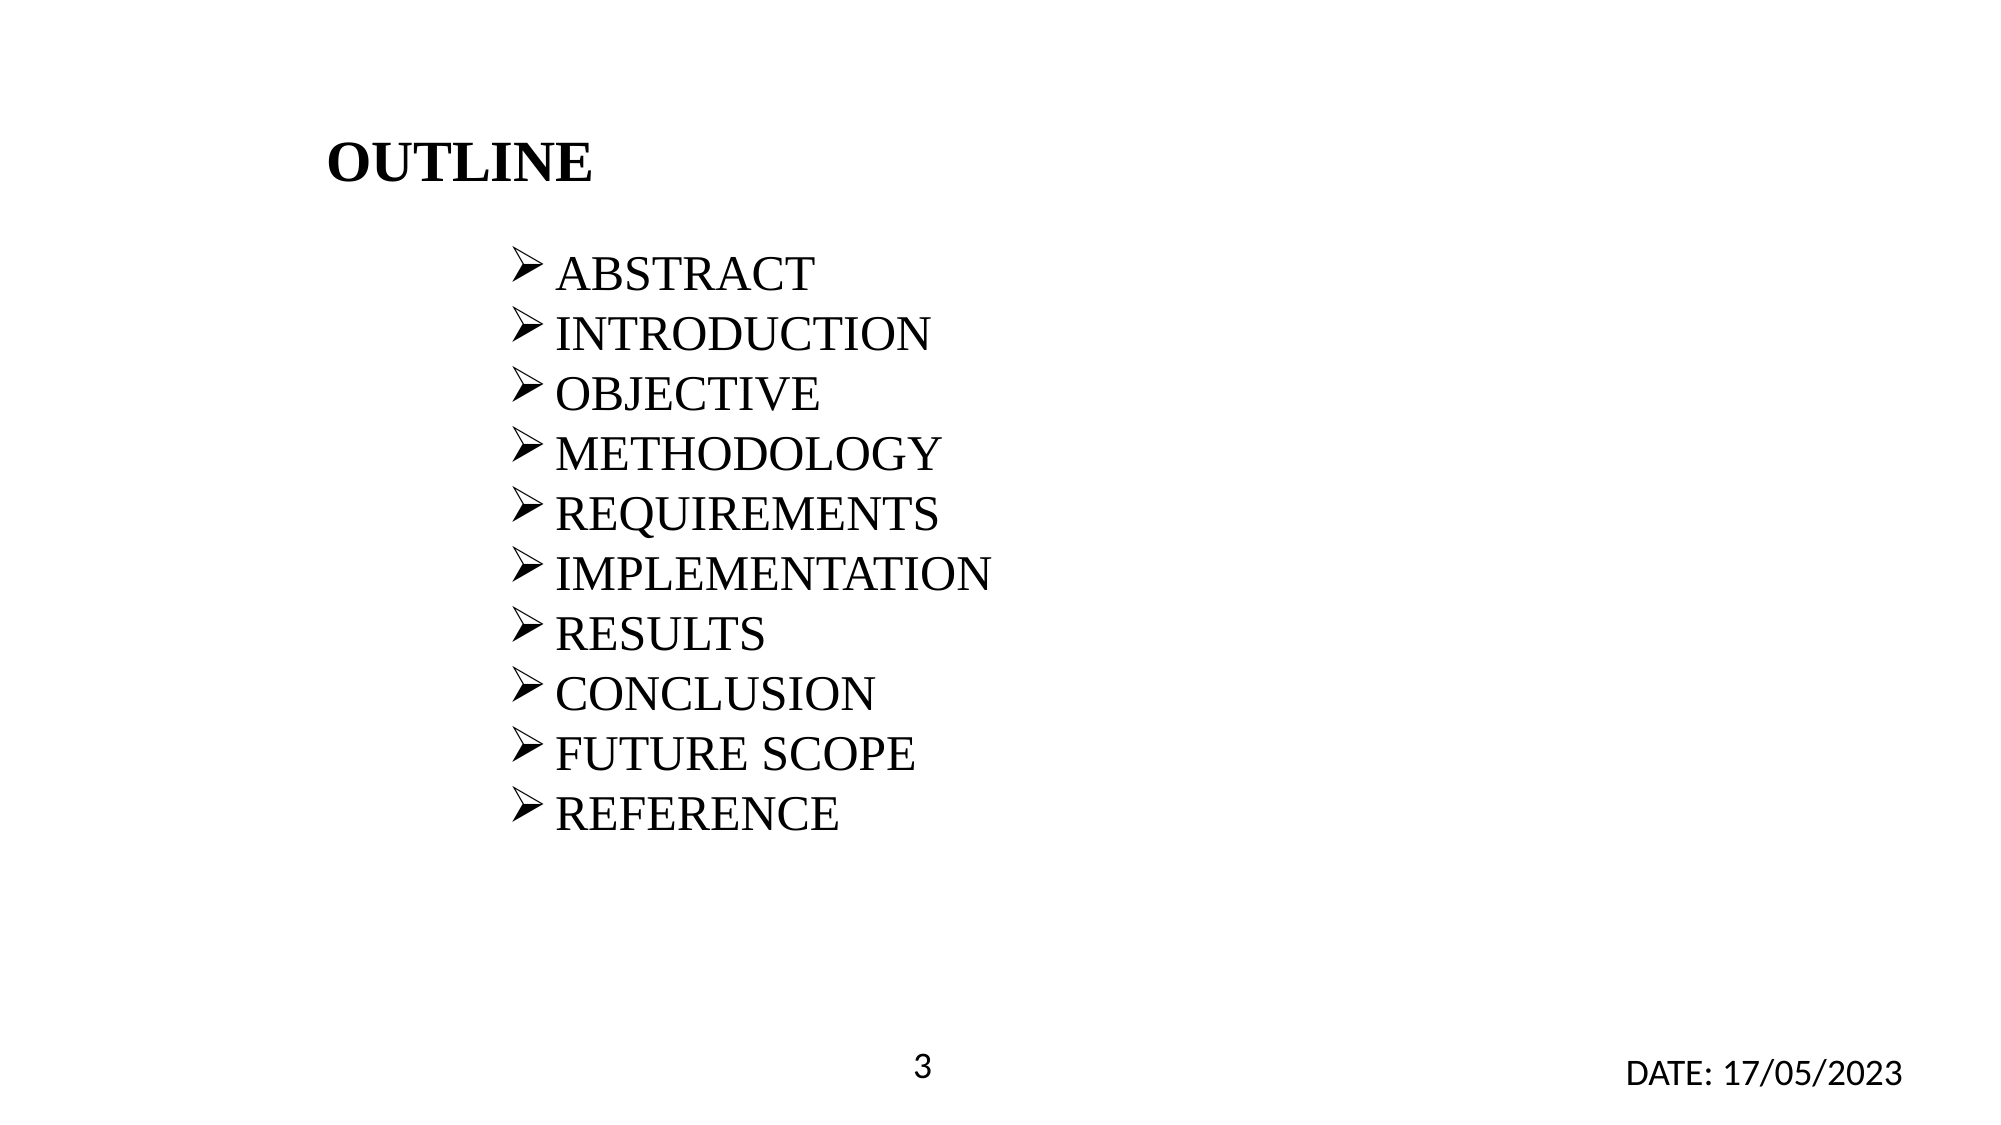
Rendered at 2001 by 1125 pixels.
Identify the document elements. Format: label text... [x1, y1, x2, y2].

text_box ABSTRACT INTRODUCTION OBJECTIVE METHODOLOGY REQUIREMENTS IMPLEMENTATION RESULTS CONCLUSION FUTURE SCOPE REFERENCE [493, 233, 1828, 1125]
text_box OUTLINE [311, 116, 1989, 201]
text_box 3 [898, 1033, 1052, 1094]
text_box DATE: 17/05/2023 [1611, 1040, 2000, 1125]
